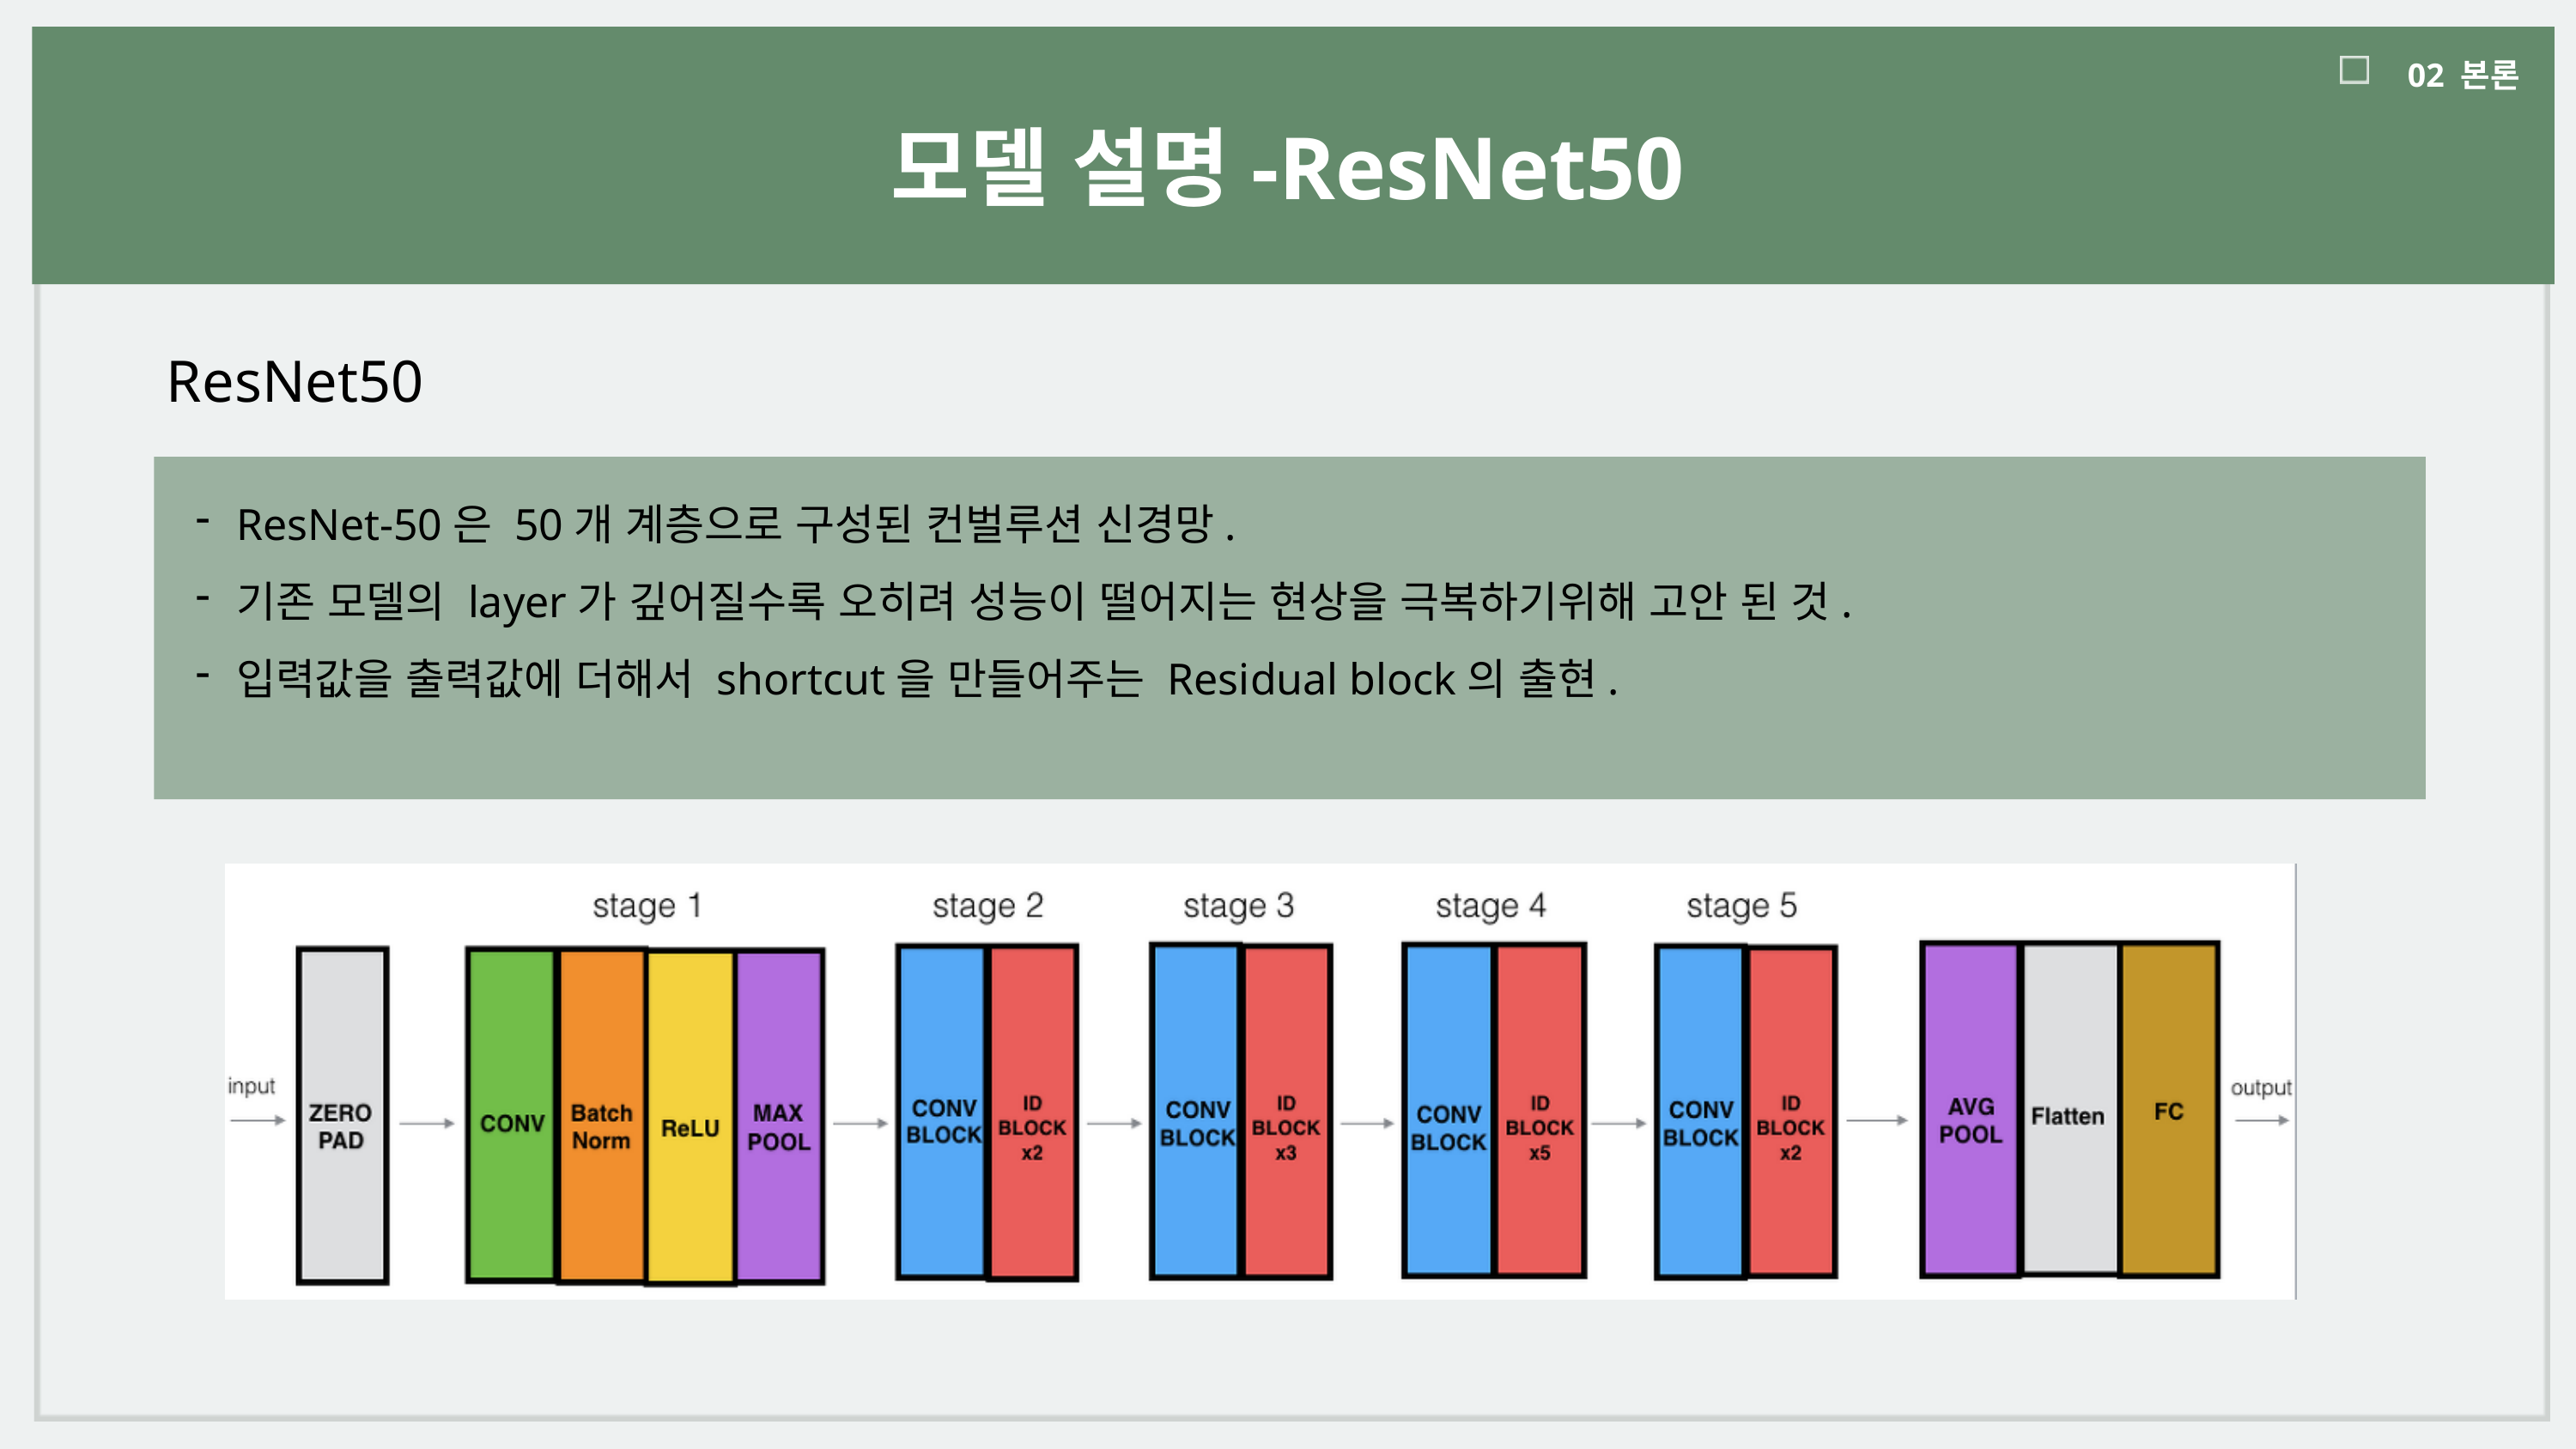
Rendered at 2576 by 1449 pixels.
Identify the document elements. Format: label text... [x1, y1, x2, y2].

text_box ResNet50 [154, 338, 1443, 421]
text_box [30, 25, 2556, 286]
text_box [152, 455, 2427, 801]
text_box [2339, 56, 2369, 85]
picture [36, 286, 2548, 1419]
text_box ResNet-50은 50개 계층으로 구성된 컨벌루션 신경망. 기존 모델의 layer가 깊어질수록 오히려 성능이 떨어지는 현상을 극복하기위해 고안 된 것. 입력값을 출력값에 더해서 shortcut을 만들어주는 Residual block의 출현. [183, 465, 2459, 711]
text_box 모델 설명-ResNet50 [878, 106, 1698, 223]
text_box 02 본론 [2395, 48, 2533, 100]
